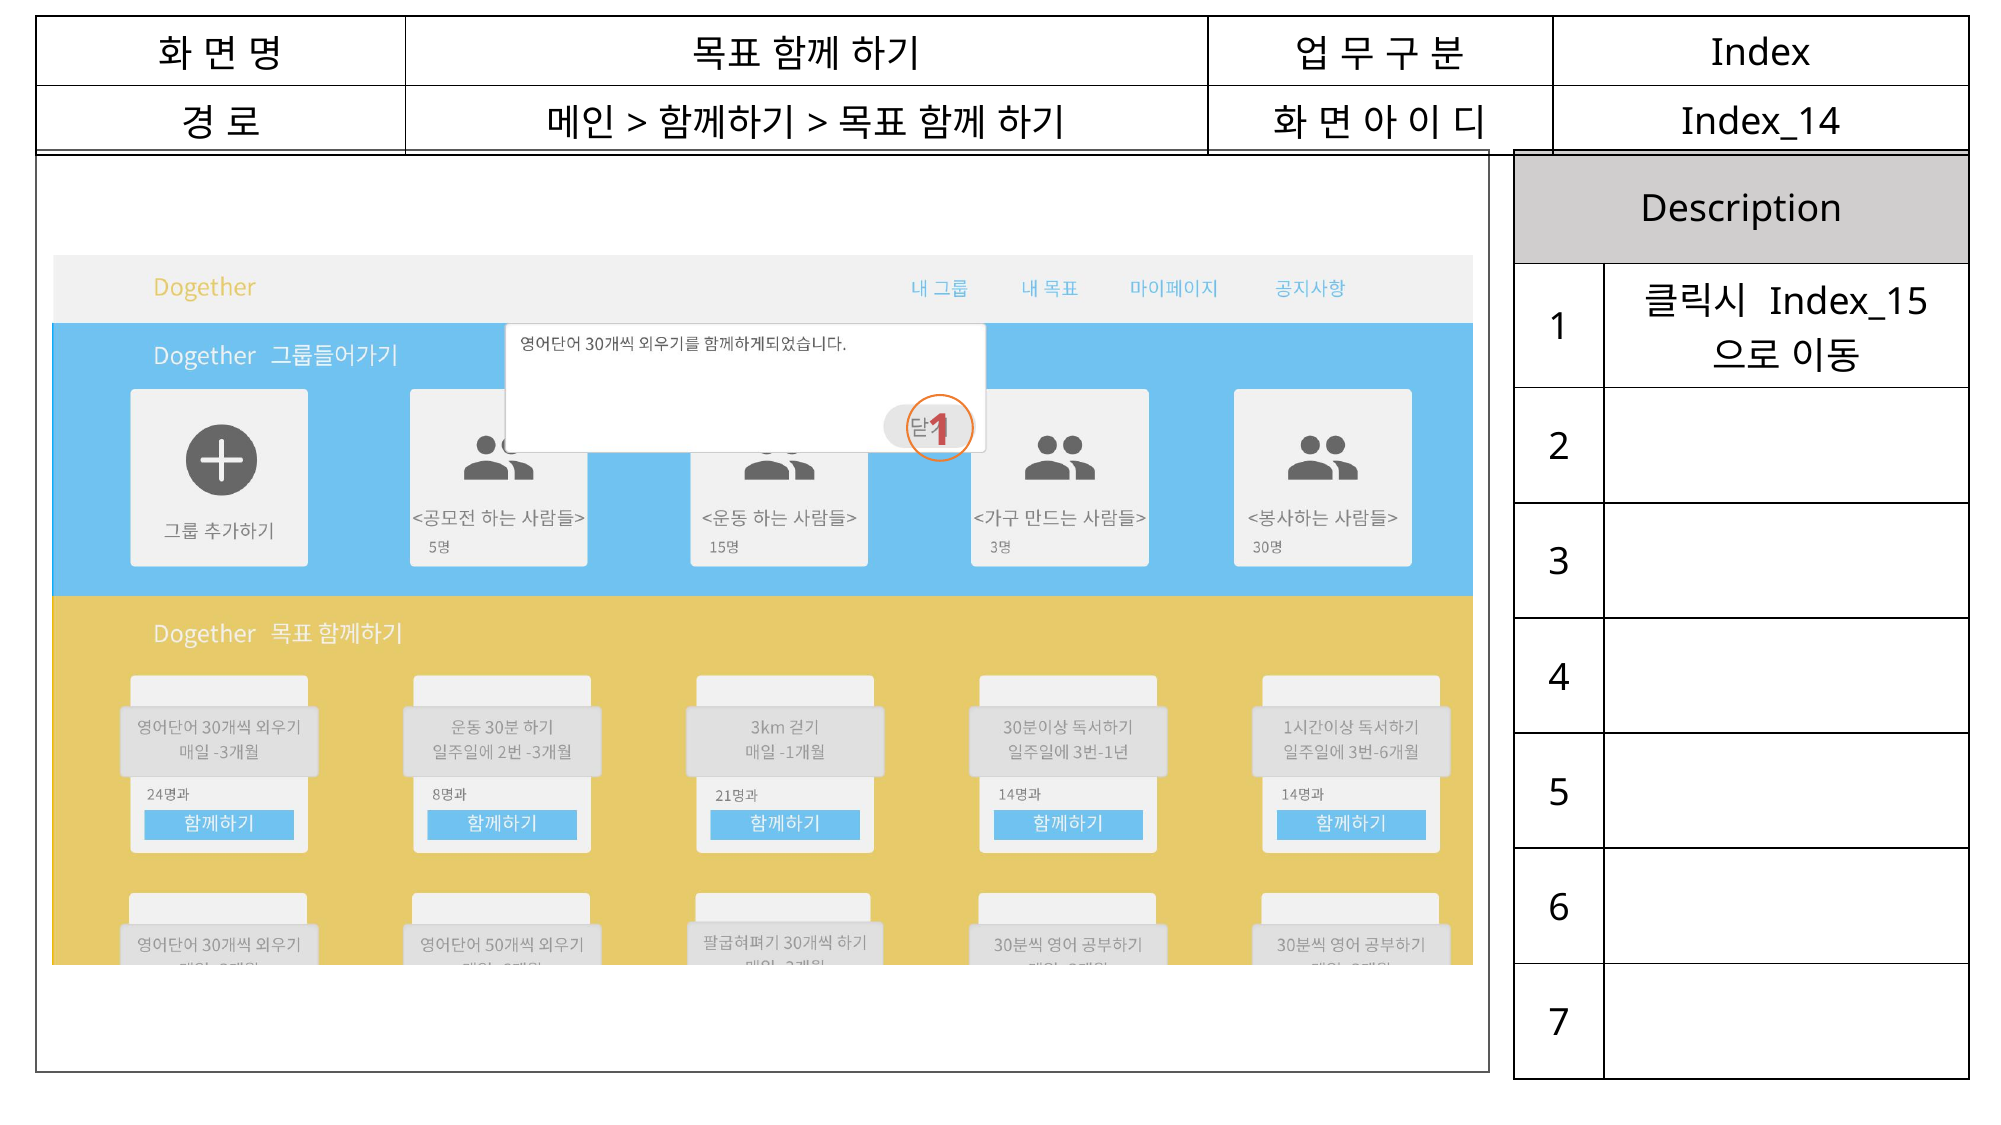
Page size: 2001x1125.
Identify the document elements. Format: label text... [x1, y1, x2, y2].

table_cell 5 [1515, 734, 1603, 847]
table_cell [1605, 734, 1968, 847]
table_cell 1 [1515, 264, 1603, 387]
table_header 화 면 명 [37, 17, 405, 85]
table_cell 클릭시 Index_15 으로 이동 [1605, 264, 1968, 387]
table_cell [1605, 388, 1968, 502]
picture [52, 255, 1473, 966]
table_header Description [1515, 156, 1968, 263]
text_box [35, 156, 1490, 1073]
table_cell [1605, 504, 1968, 617]
table_cell 4 [1515, 619, 1603, 732]
table_header Index [1554, 17, 1968, 85]
table_cell [1605, 849, 1968, 963]
table_cell 2 [1515, 388, 1603, 502]
table_cell Index_14 [1554, 86, 1968, 154]
table_cell 3 [1515, 504, 1603, 617]
table_cell 7 [1515, 964, 1603, 1078]
table_cell 화 면 아 이 디 [1209, 86, 1552, 154]
table_cell 경 로 [37, 86, 405, 154]
table_header 업 무 구 분 [1209, 17, 1552, 85]
table_cell [1605, 964, 1968, 1078]
table_cell 6 [1515, 849, 1603, 963]
table_cell [1605, 619, 1968, 732]
table_cell 메인>함께하기>목표 함께 하기 [406, 86, 1207, 154]
table_header 목표 함께 하기 [406, 17, 1207, 85]
